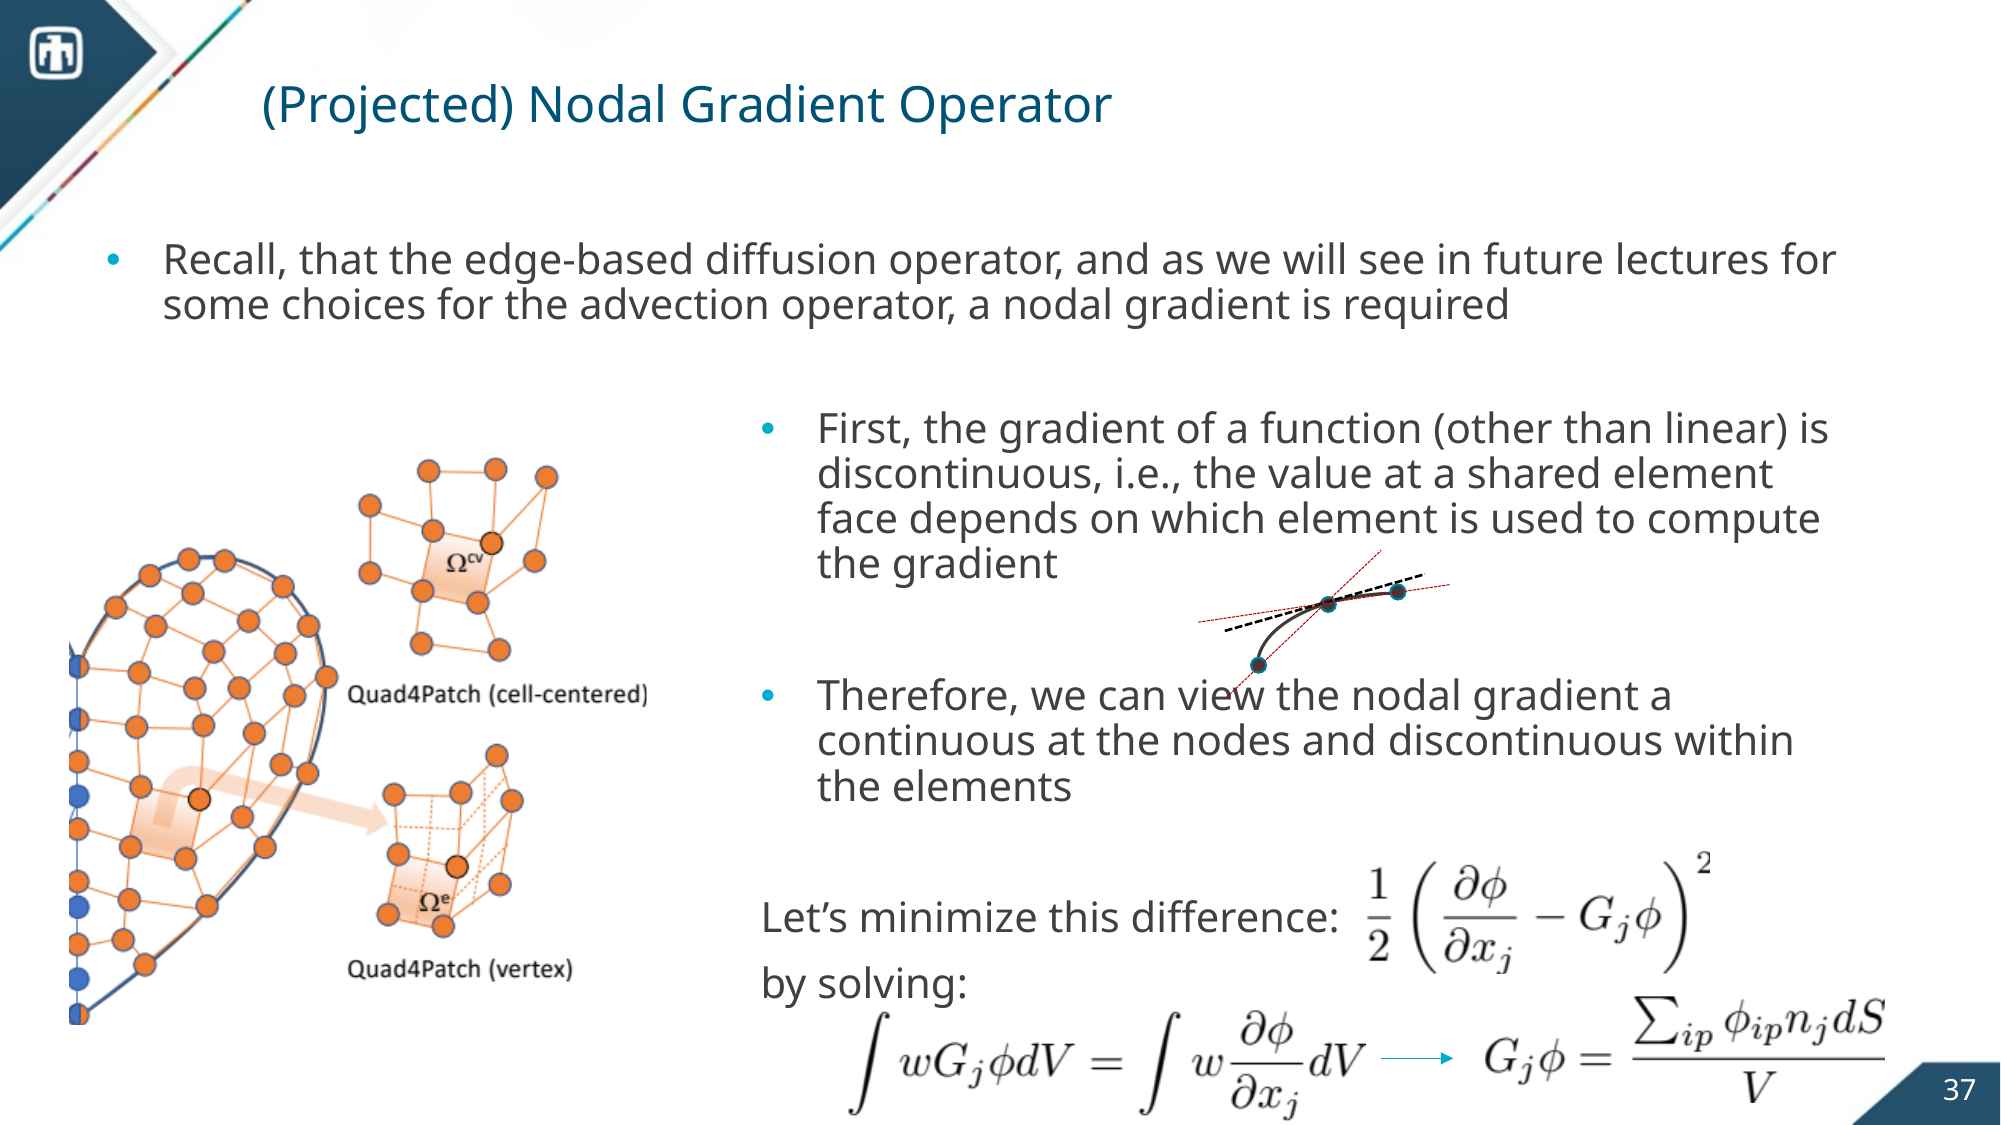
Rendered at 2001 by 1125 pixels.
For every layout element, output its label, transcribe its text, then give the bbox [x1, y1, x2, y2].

title (Projected) Nodal Gradient Operator [262, 42, 1919, 170]
list Recall, that the edge-based diffusion operator, and as we will see in future lectures for some choices for the advection operator, a nodal gradient is required [106, 231, 1919, 988]
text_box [1198, 550, 1543, 740]
picture [847, 1009, 1367, 1121]
slide_number 37 [1919, 1061, 2000, 1122]
picture [0, 0, 2001, 1125]
text_box First, the gradient of a function (other than linear) is discontinuous, i.e., the value at a shared element face depends on which element is used to compute the gradient Therefore, we can view the nodal gradient a continuous at the nodes and discontinuous within the elements Let’s minimize this difference: by solving: [760, 400, 1846, 1125]
picture [1366, 851, 1711, 974]
